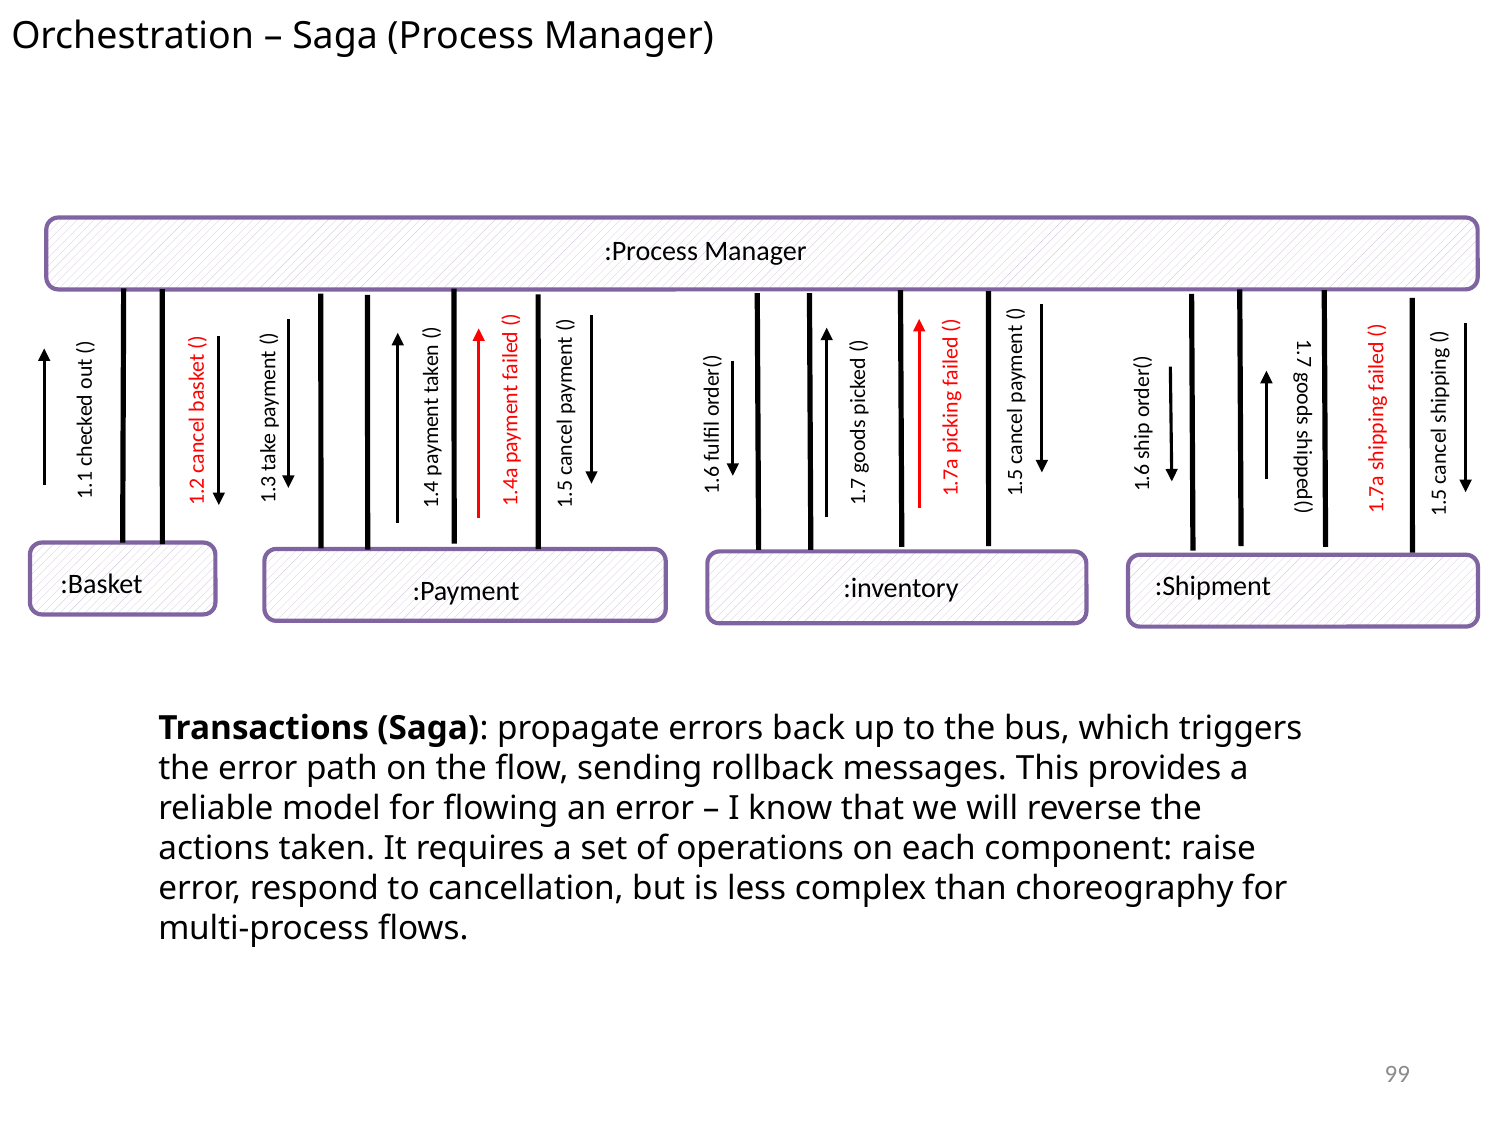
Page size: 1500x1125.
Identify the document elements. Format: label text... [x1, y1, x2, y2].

text_box 1.1 checked out () [62, 294, 104, 514]
text_box 1.7a shipping failed () [1353, 297, 1395, 529]
text_box 1.4 payment taken () [408, 259, 450, 524]
text_box 1.5 cancel payment () [992, 247, 1034, 512]
text_box :Shipment [1139, 560, 1299, 609]
text_box :Process Manager [589, 224, 902, 274]
text_box [44, 215, 1480, 292]
text_box [27, 540, 218, 617]
text_box Transactions (Saga): propagate errors back up to the bus, which triggers the error path on the flow, sending rollback messages. This provides a reliable model for flowing an error – I know that we will reverse the actions taken. It requires a set of operations on each component: raise error, respond to cancellation, but is less complex than choreography for multi-process flows. [143, 699, 1322, 954]
text_box 1.3 take payment () [246, 301, 288, 519]
text_box 1.6 ship order() [1119, 334, 1161, 507]
text_box 1.7 goods shipped() [1285, 325, 1327, 565]
text_box [705, 549, 1089, 626]
text_box :Basket [45, 558, 200, 607]
text_box :inventory [828, 562, 985, 611]
text_box 1.7a picking failed () [928, 247, 970, 512]
text_box 1.5 cancel payment () [542, 258, 584, 523]
text_box [1125, 552, 1481, 629]
text_box 1.4a payment failed () [487, 257, 529, 522]
text_box 1.5 cancel shipping () [1416, 267, 1458, 532]
text_box :Payment [397, 564, 553, 614]
text_box Orchestration – Saga (Process Manager) [0, 0, 1500, 67]
text_box 1.7 goods picked () [835, 256, 877, 521]
text_box 1.2 cancel basket () [174, 256, 216, 521]
slide_number 99 [1074, 1042, 1425, 1103]
text_box 1.6 fulfil order() [689, 323, 731, 509]
text_box [262, 546, 668, 623]
